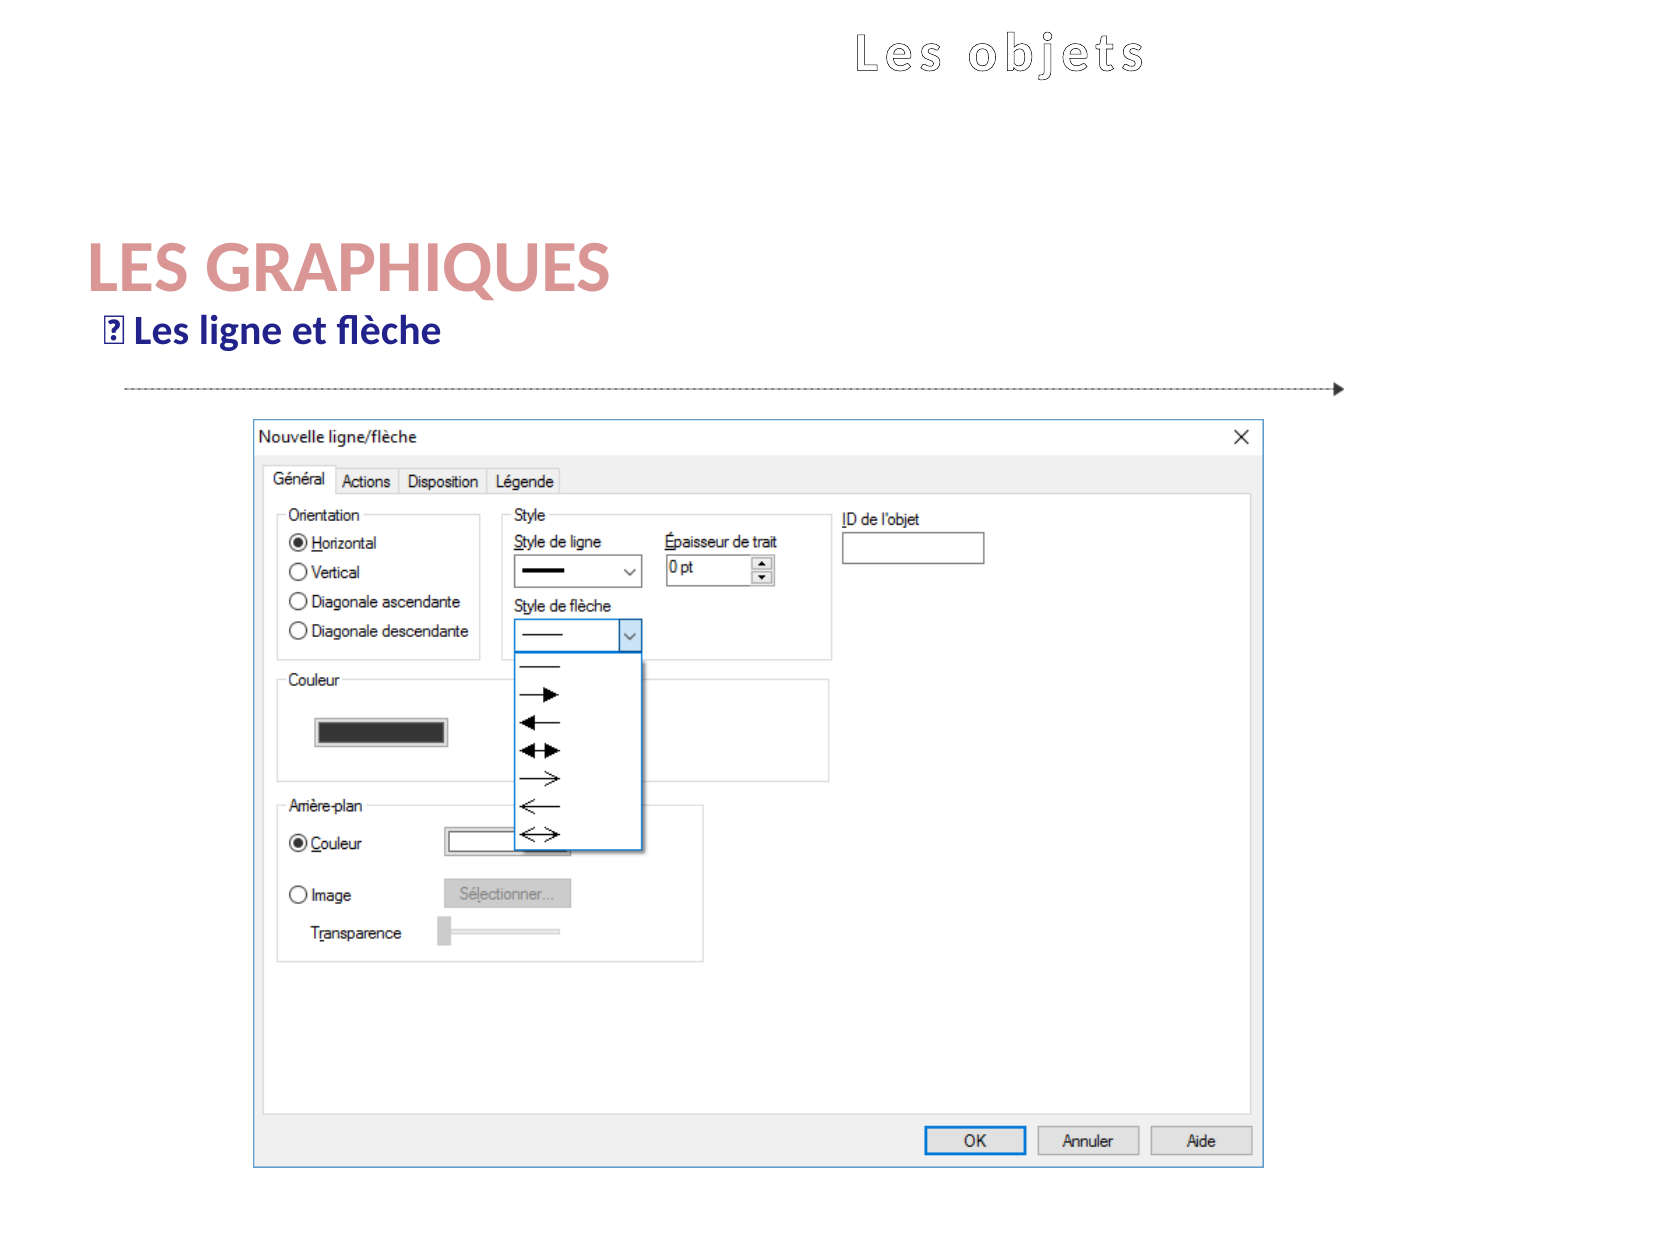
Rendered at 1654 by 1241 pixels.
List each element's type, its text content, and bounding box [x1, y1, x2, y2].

text_box  Les ligne et flèche [88, 294, 1566, 361]
picture [123, 354, 1344, 1169]
text_box Les Graphiques [71, 230, 1560, 316]
title Les objets [345, 8, 1654, 110]
